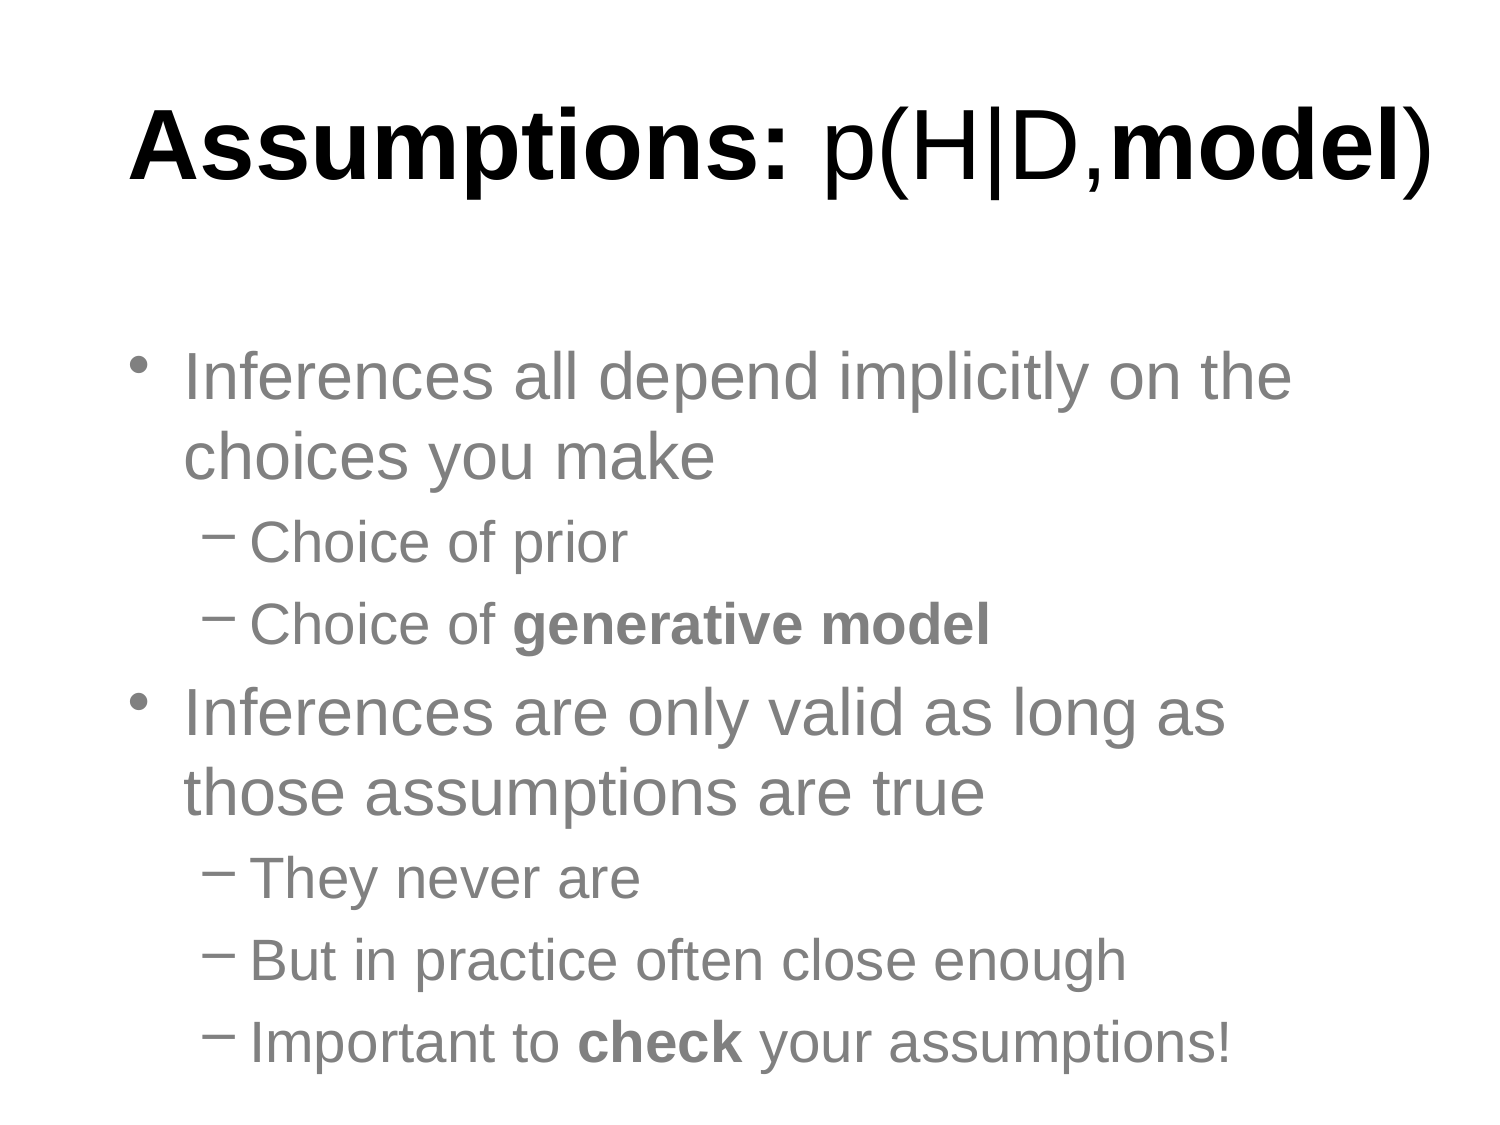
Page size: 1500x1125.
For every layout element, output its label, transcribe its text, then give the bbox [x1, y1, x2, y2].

list Inferences all depend implicitly on the choices you make Choice of prior Choice of generative model Inferences are only valid as long as those assumptions are true They never are But in practice often close enough Important to check your assumptions! [112, 324, 1388, 1001]
slide_number [1074, 1024, 1388, 1101]
title Assumptions: p(H|D,model) [112, 99, 1465, 288]
